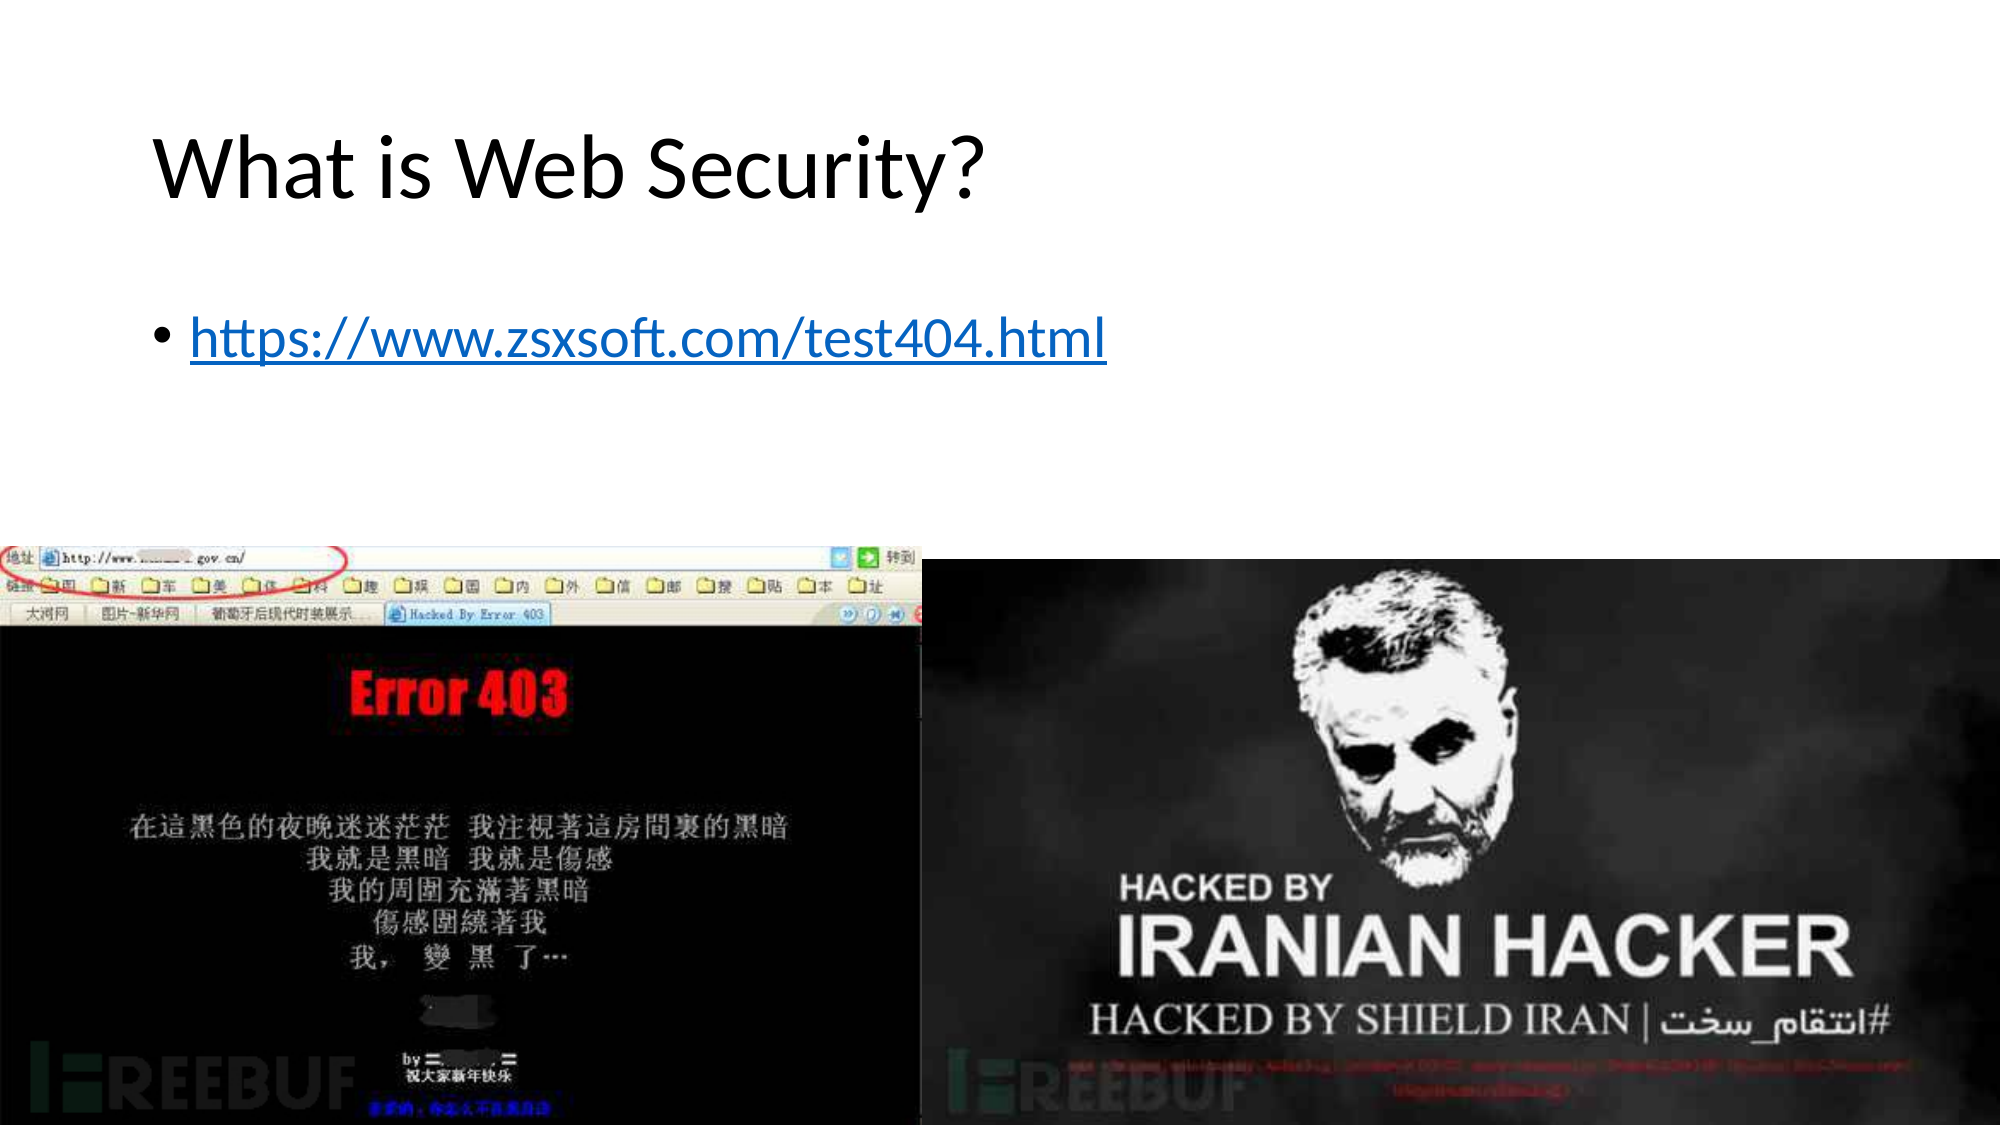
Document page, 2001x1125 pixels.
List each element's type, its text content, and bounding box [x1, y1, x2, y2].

list https://www.zsxsoft.com/test404.html [137, 299, 1863, 557]
title What is Web Security? [137, 59, 1863, 278]
picture [0, 545, 2000, 1125]
